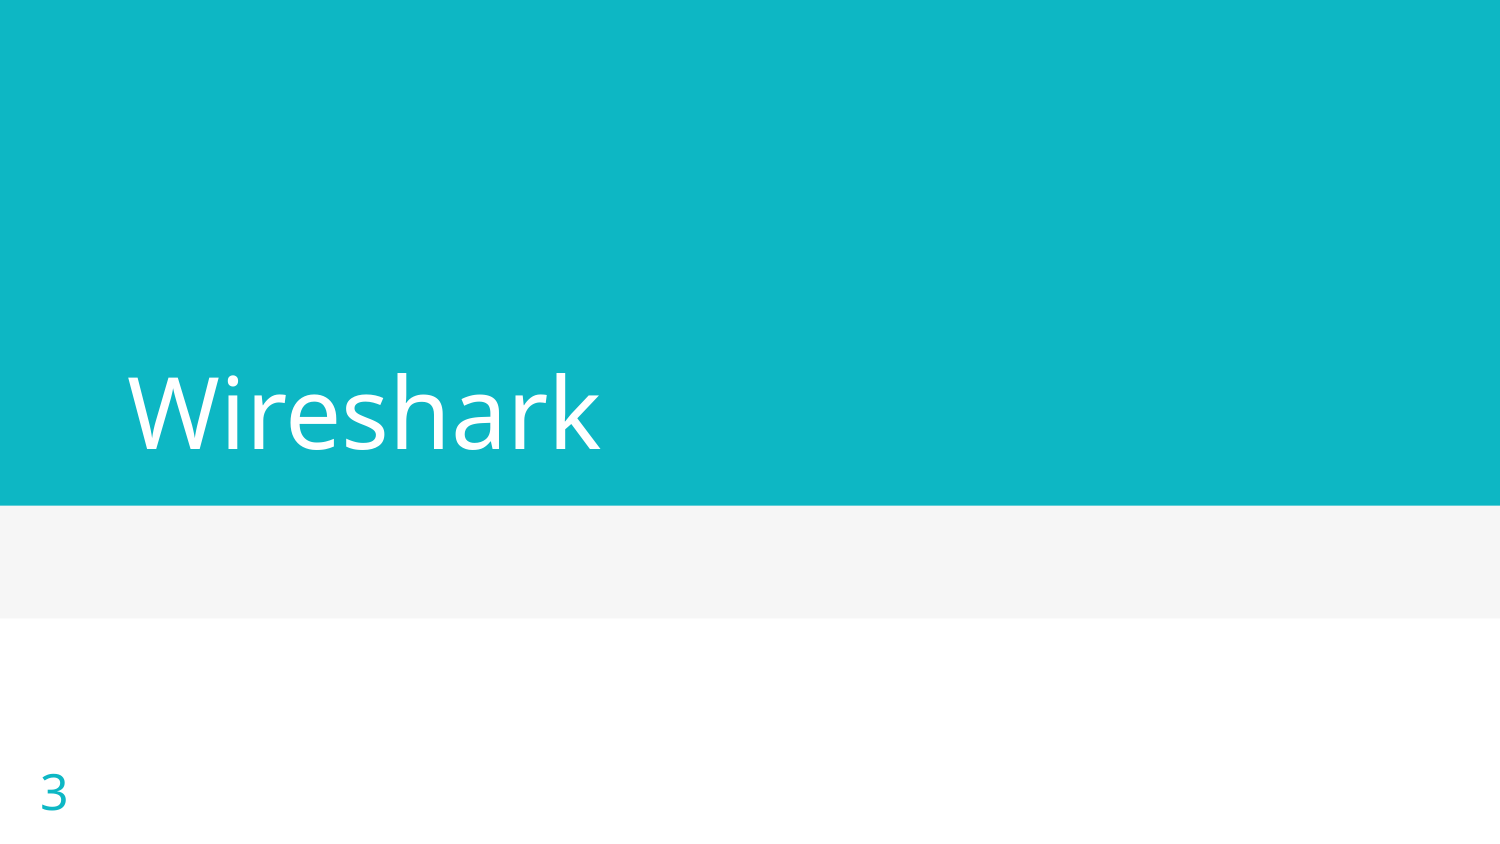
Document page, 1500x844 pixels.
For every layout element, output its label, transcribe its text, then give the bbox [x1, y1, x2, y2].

title Wireshark [112, 312, 1215, 485]
slide_number 3 [0, 561, 110, 844]
